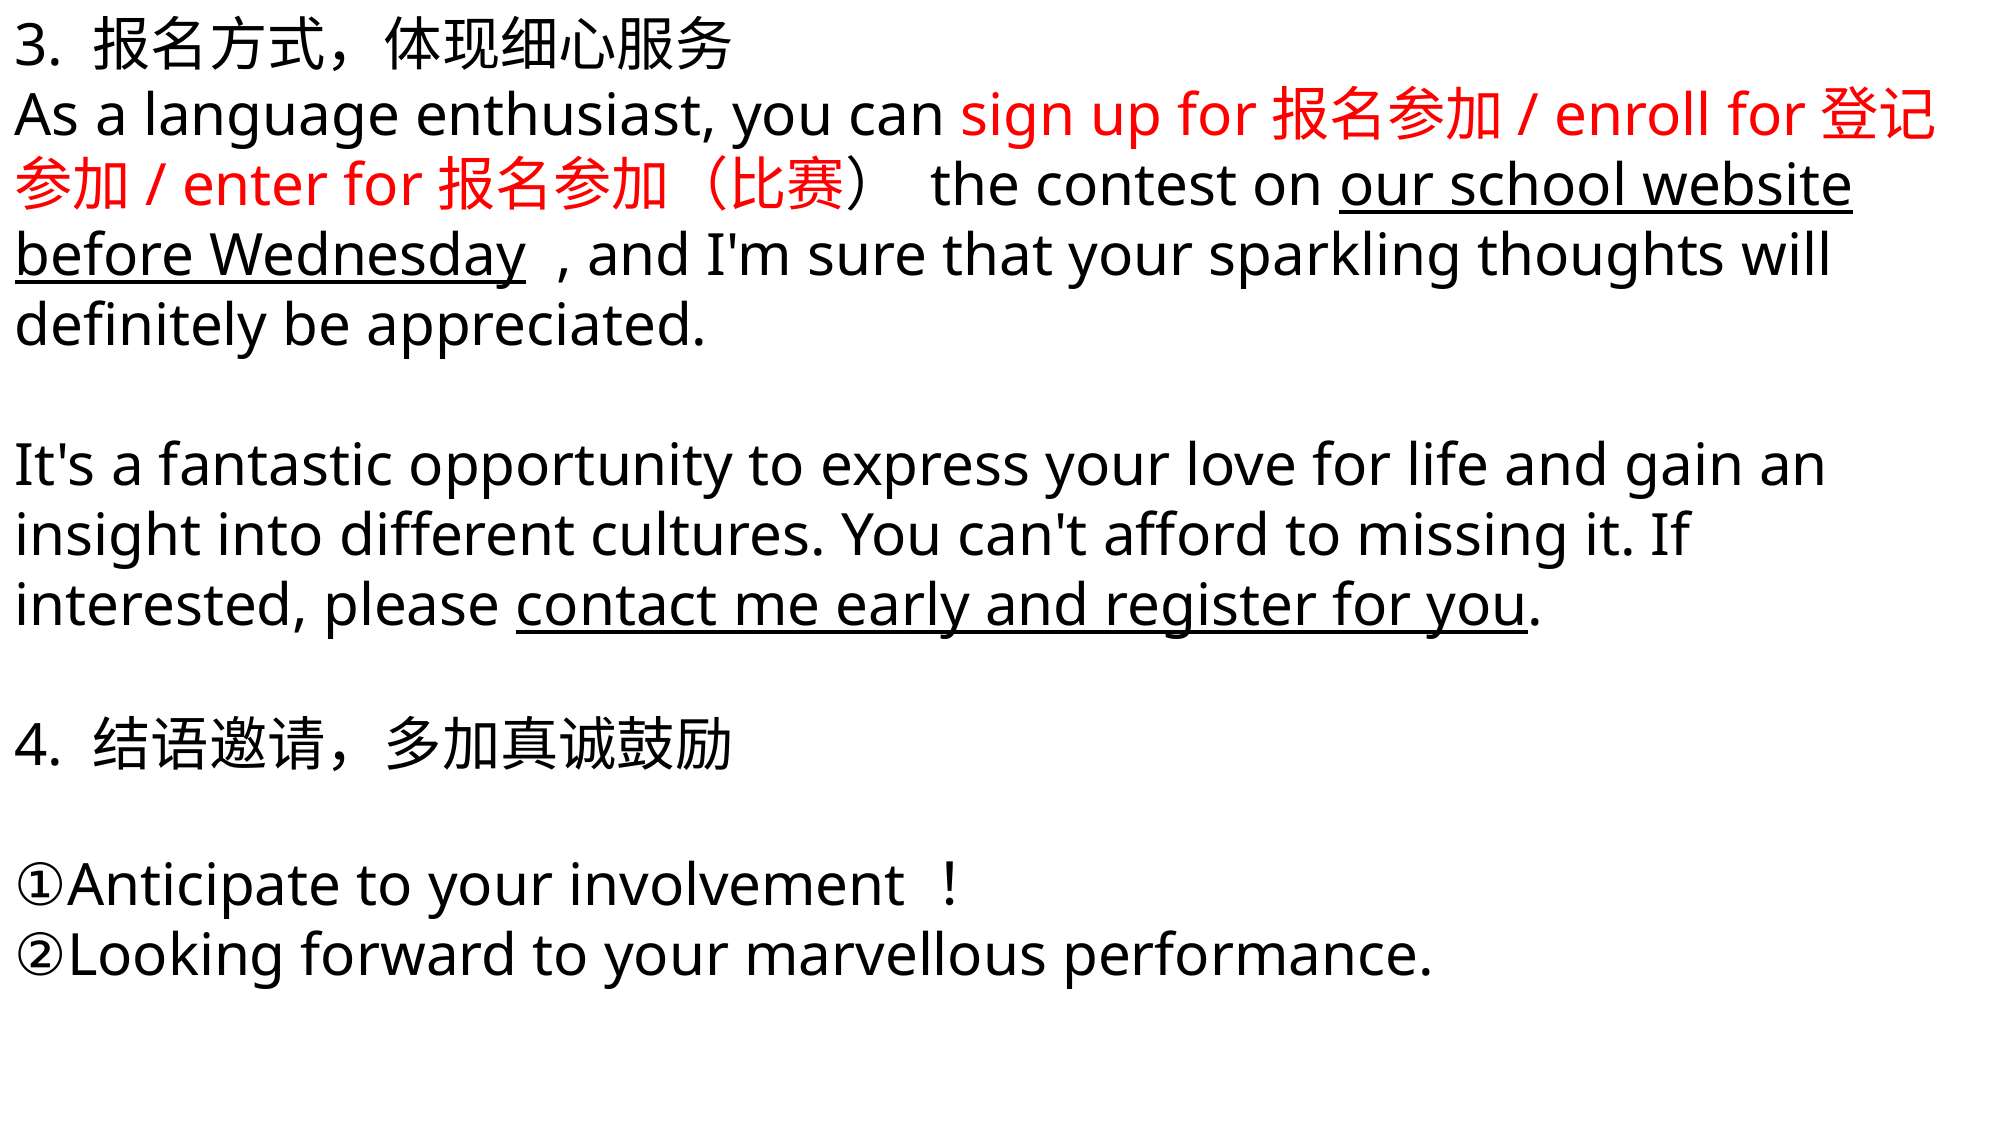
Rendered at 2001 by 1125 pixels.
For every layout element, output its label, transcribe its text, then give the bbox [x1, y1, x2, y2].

text_box 3. 报名方式，体现细心服务 As a language enthusiast, you can sign up for报名参加/ enroll for登记参加/ enter for报名参加（比赛） the contest on our school website before Wednesday , and I'm sure that your sparkling thoughts will definitely be appreciated. It's a fantastic opportunity to express your love for life and gain an insight into different cultures. You can't afford to missing it. If interested, please contact me early and register for you. 4. 结语邀请，多加真诚鼓励 ①Anticipate to your involvement ！ ②Looking forward to your marvellous performance. [0, 0, 1994, 995]
